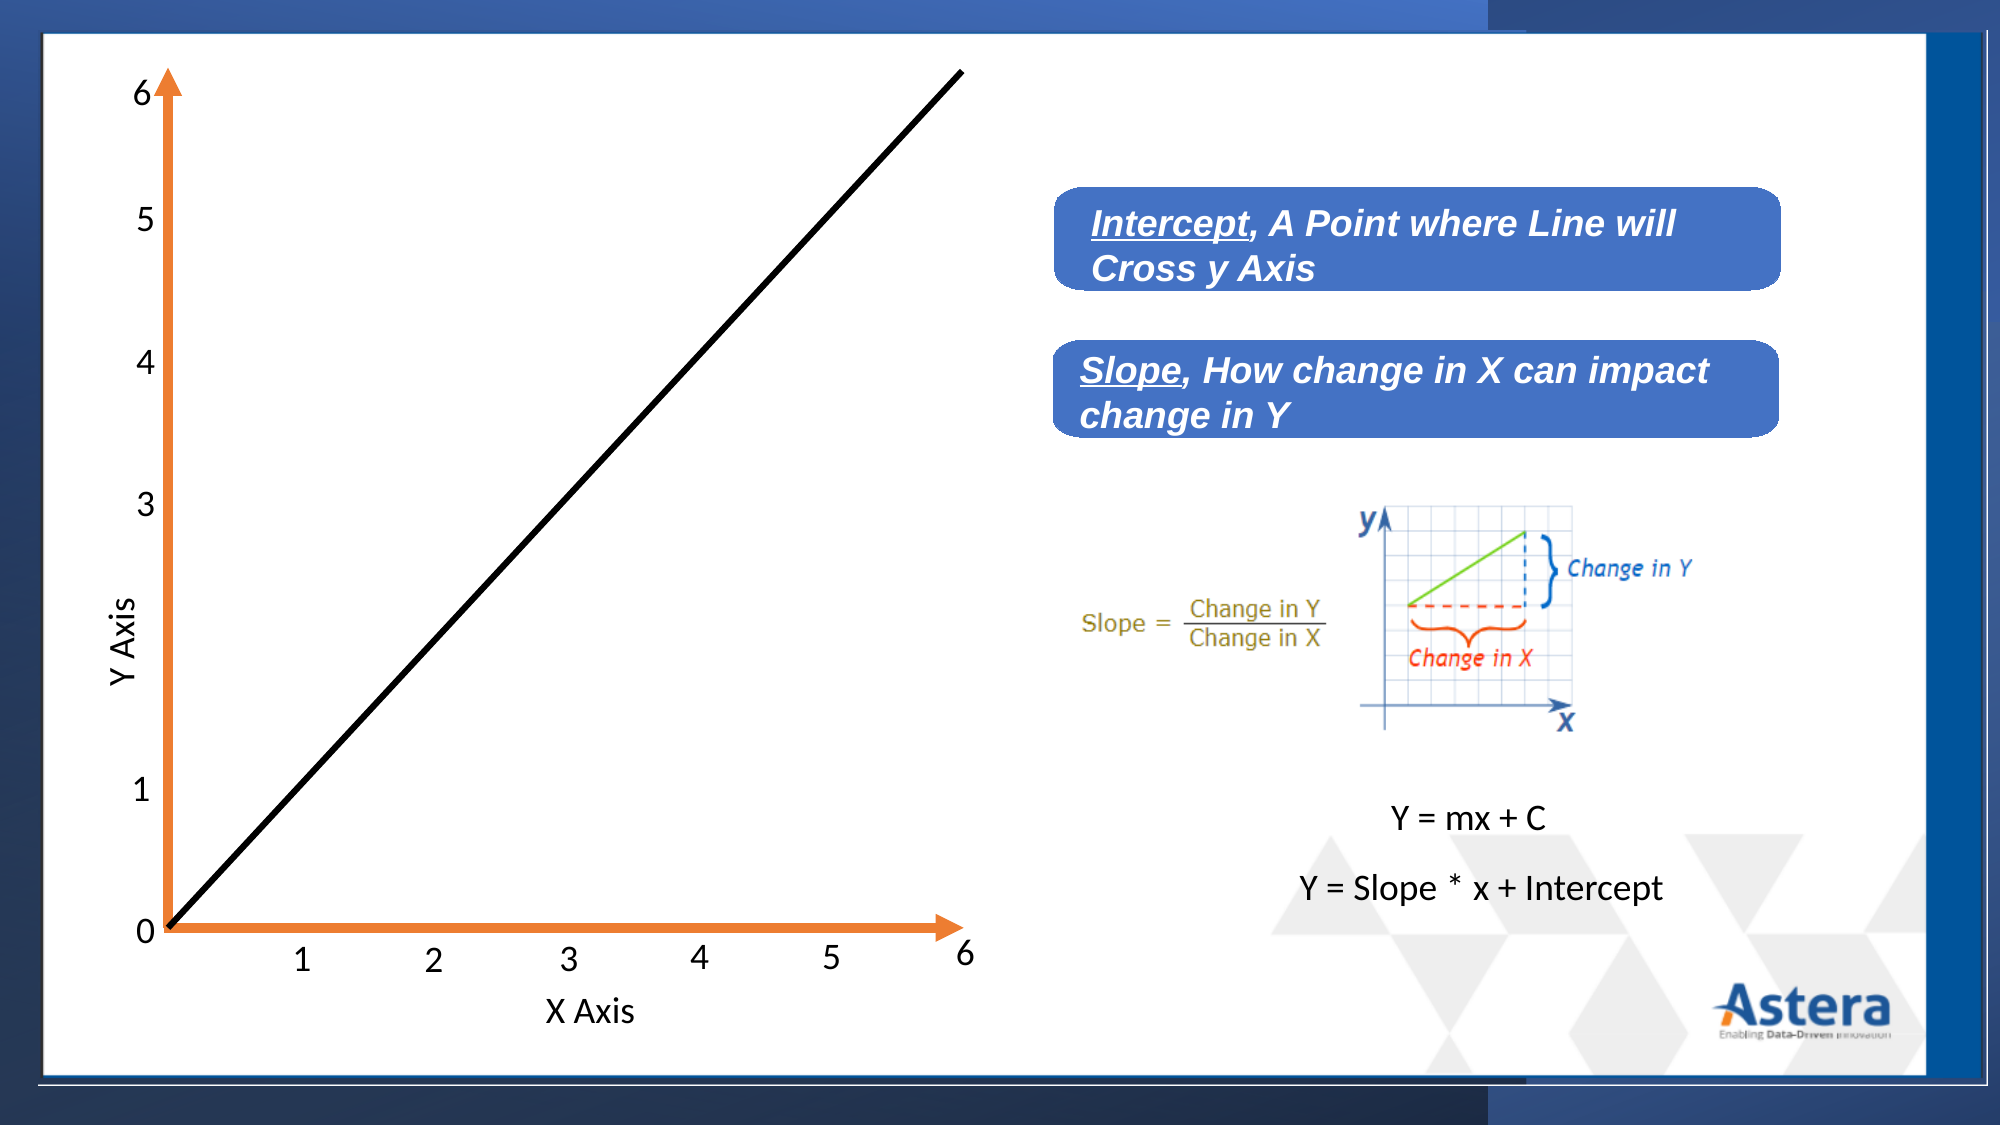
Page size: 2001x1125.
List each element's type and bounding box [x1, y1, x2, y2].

text_box [0, 0, 1489, 321]
text_box [1489, 0, 2000, 321]
text_box [89, 60, 1817, 1039]
text_box [0, 321, 2000, 1125]
picture [38, 30, 1988, 1086]
